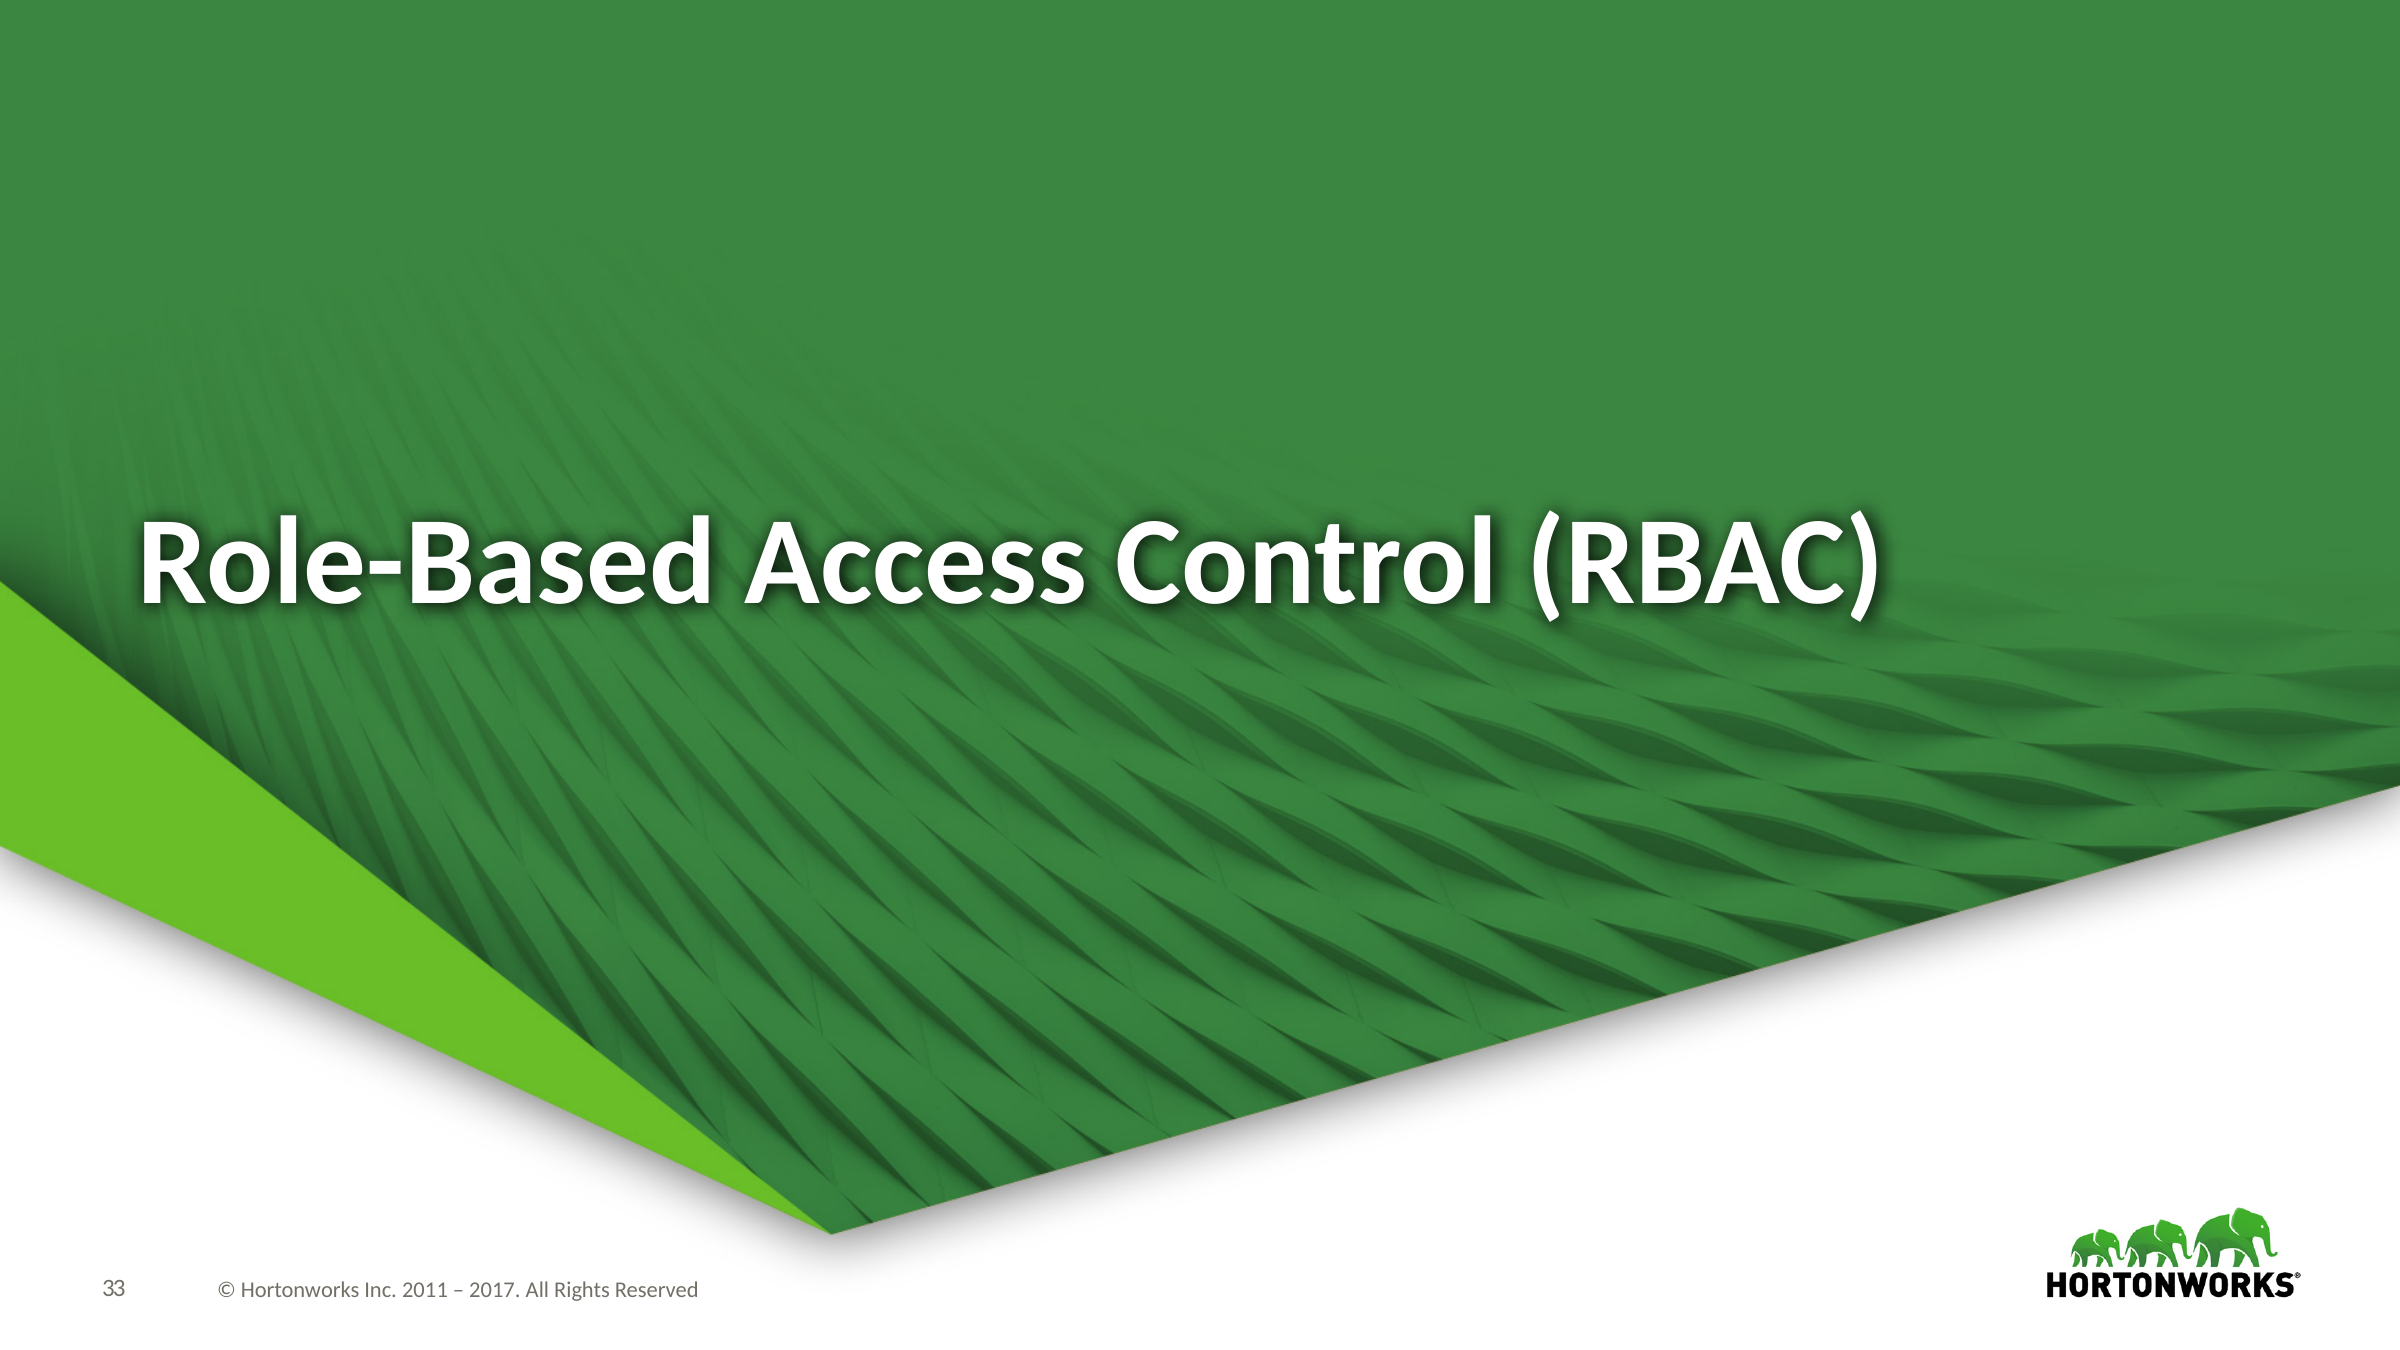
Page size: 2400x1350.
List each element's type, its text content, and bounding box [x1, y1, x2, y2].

title Role-Based Access Control (RBAC) [138, 496, 2303, 629]
picture [0, 0, 2400, 1350]
